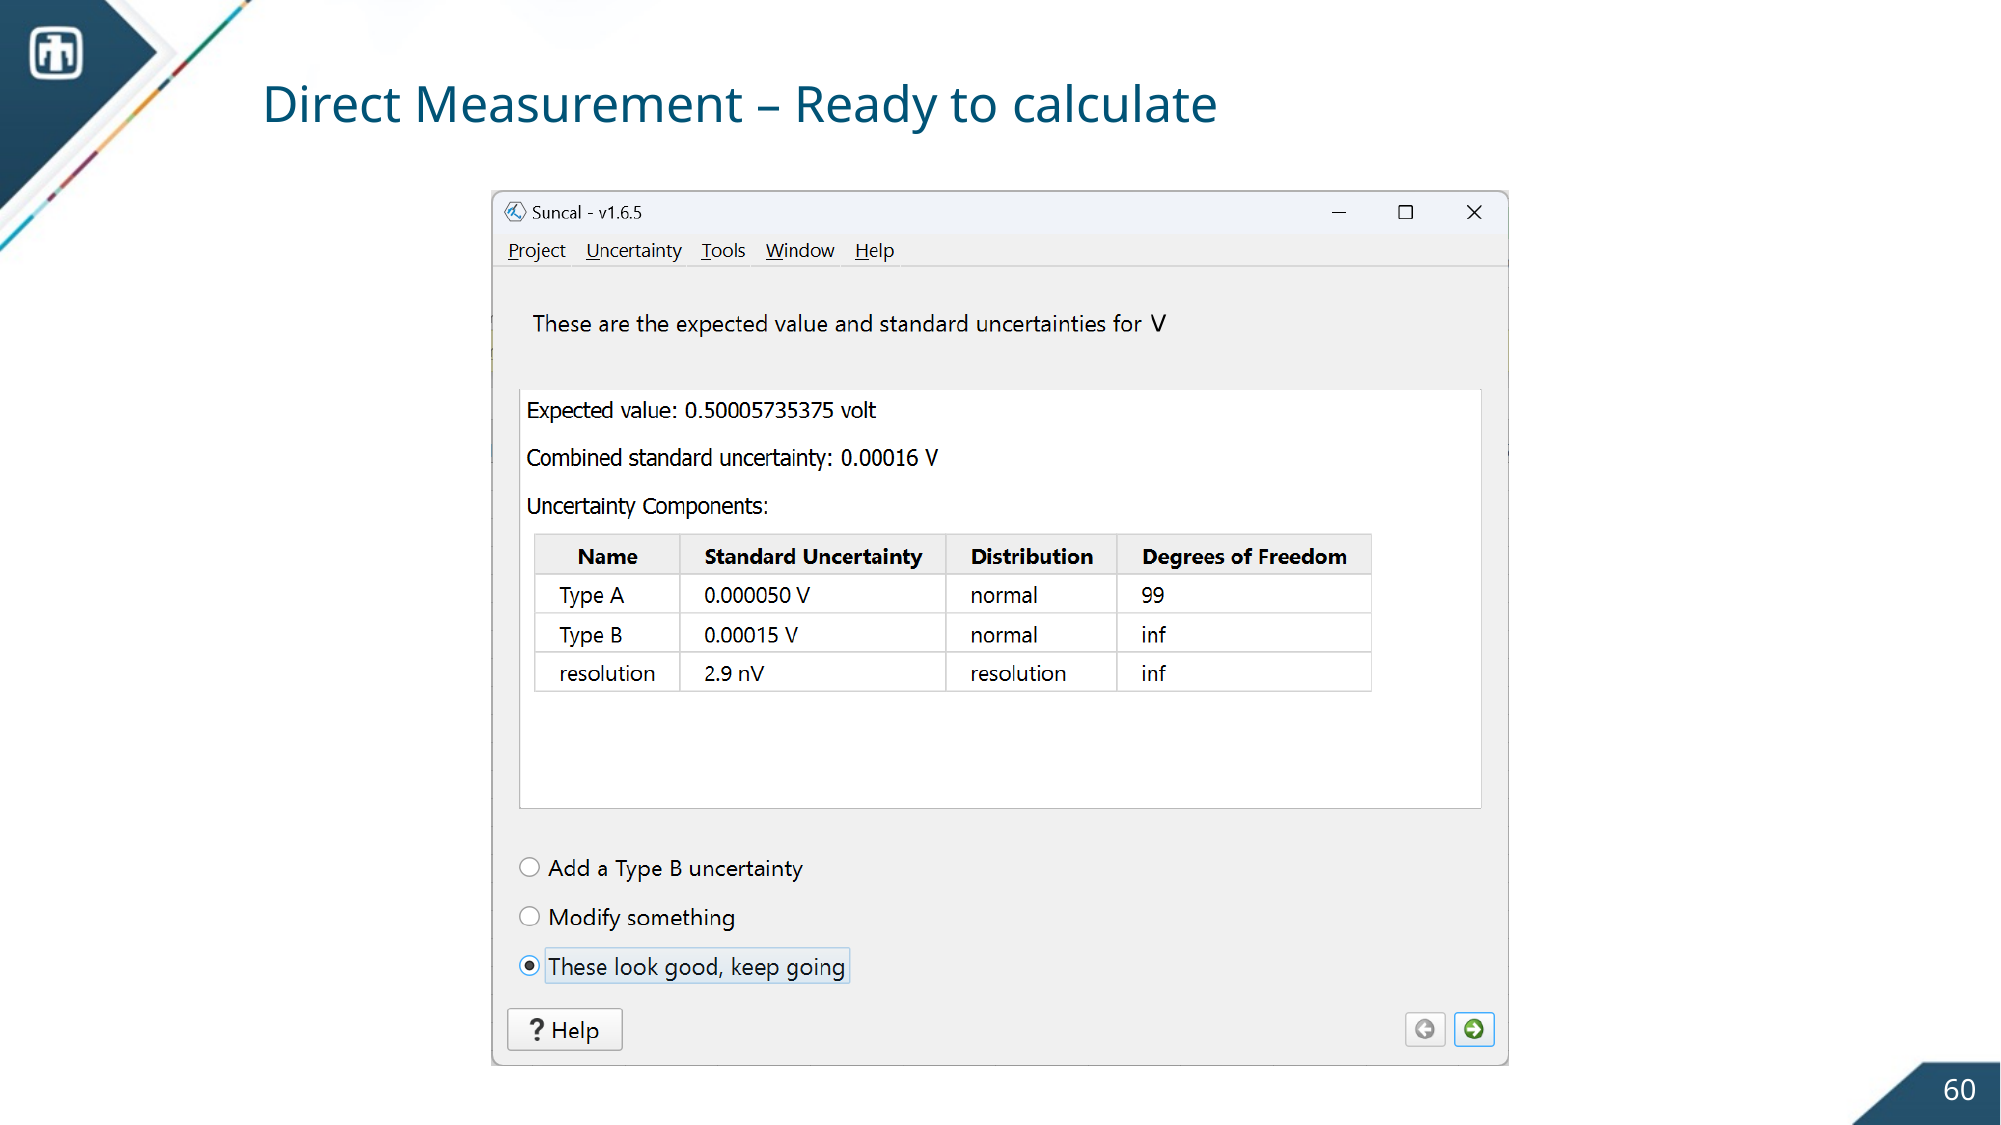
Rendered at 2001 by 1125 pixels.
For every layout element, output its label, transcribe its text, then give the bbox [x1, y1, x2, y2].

title Direct Measurement – Ready to calculate [262, 42, 1919, 170]
slide_number 60 [1919, 1061, 2000, 1122]
picture [0, 0, 2001, 1125]
